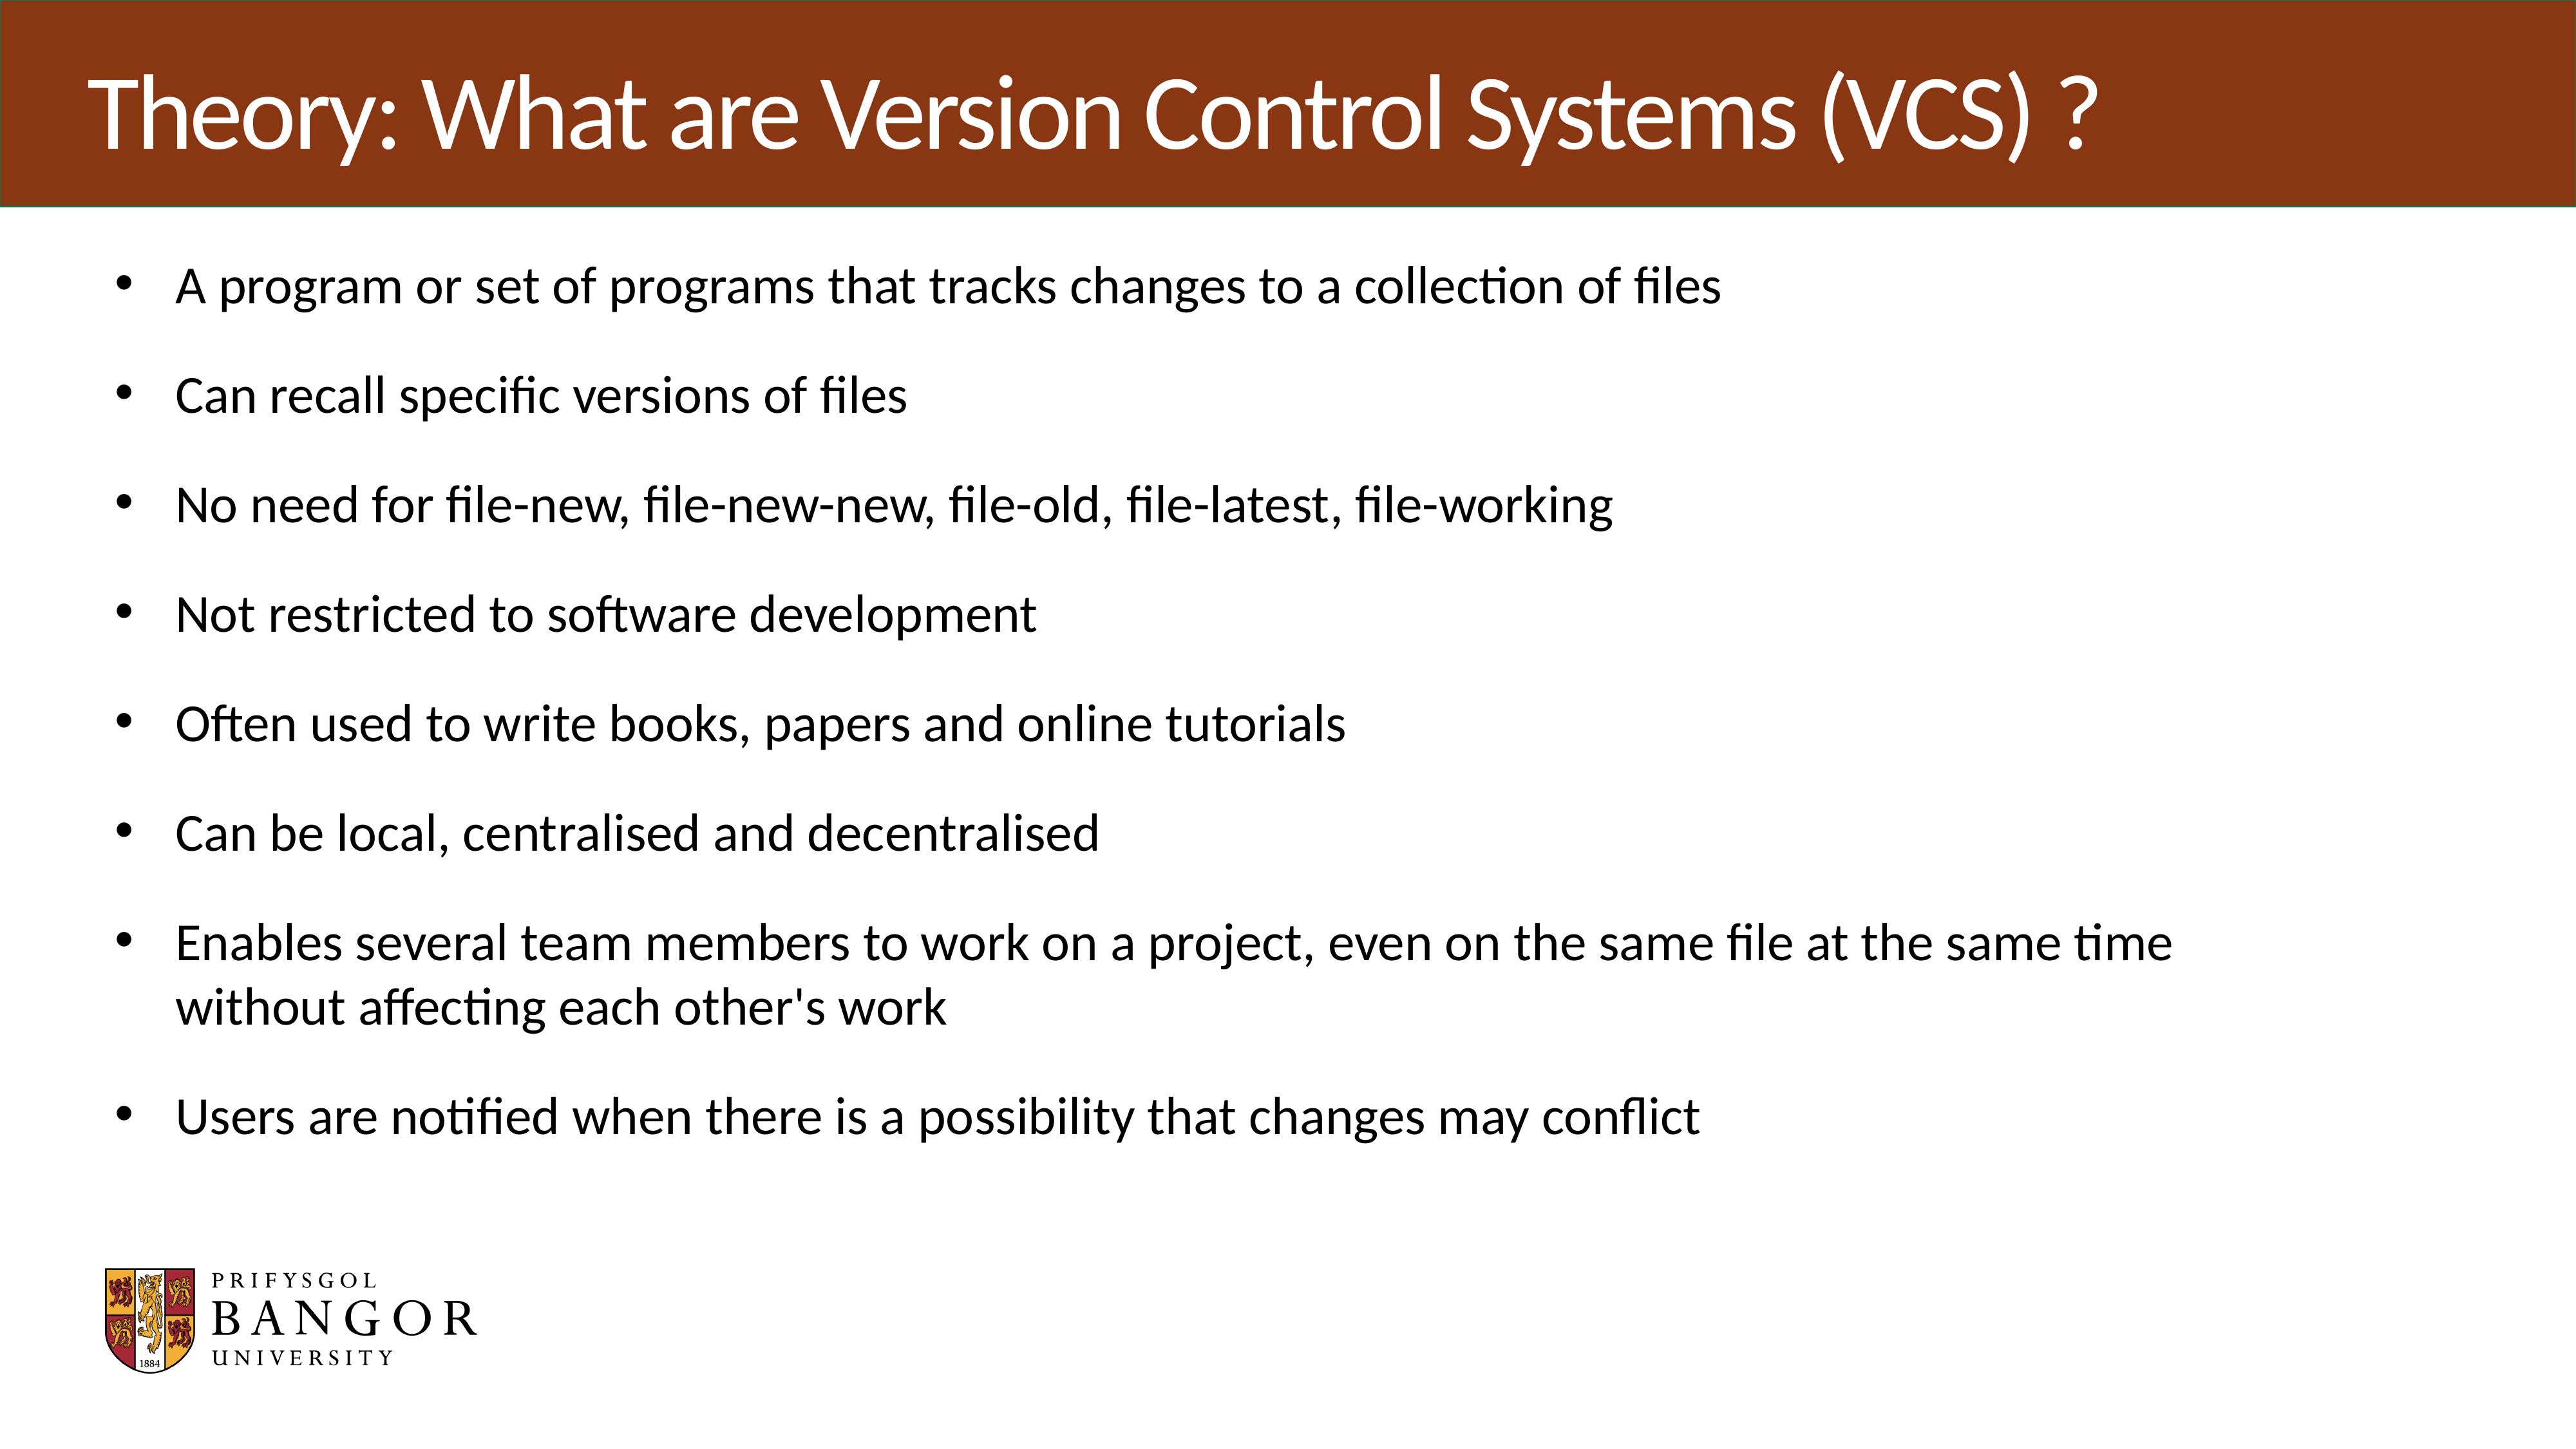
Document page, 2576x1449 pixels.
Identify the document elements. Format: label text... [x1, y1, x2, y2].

picture [105, 1268, 477, 1374]
text_box [0, 0, 2576, 207]
title Theory: What are Version Control Systems (VCS) ? [77, 28, 2399, 177]
text_box A program or set of programs that tracks changes to a collection of files Can recall specific versions of files No need for file-new, file-new-new, file-old, file-latest, file-working Not restricted to software development Often used to write books, papers and online tutorials Can be local, centralised and decentralised Enables several team members to work on a project, even on the same file at the same time without affecting each other's work Users are notified when there is a possibility that changes may conflict [105, 245, 2249, 1150]
